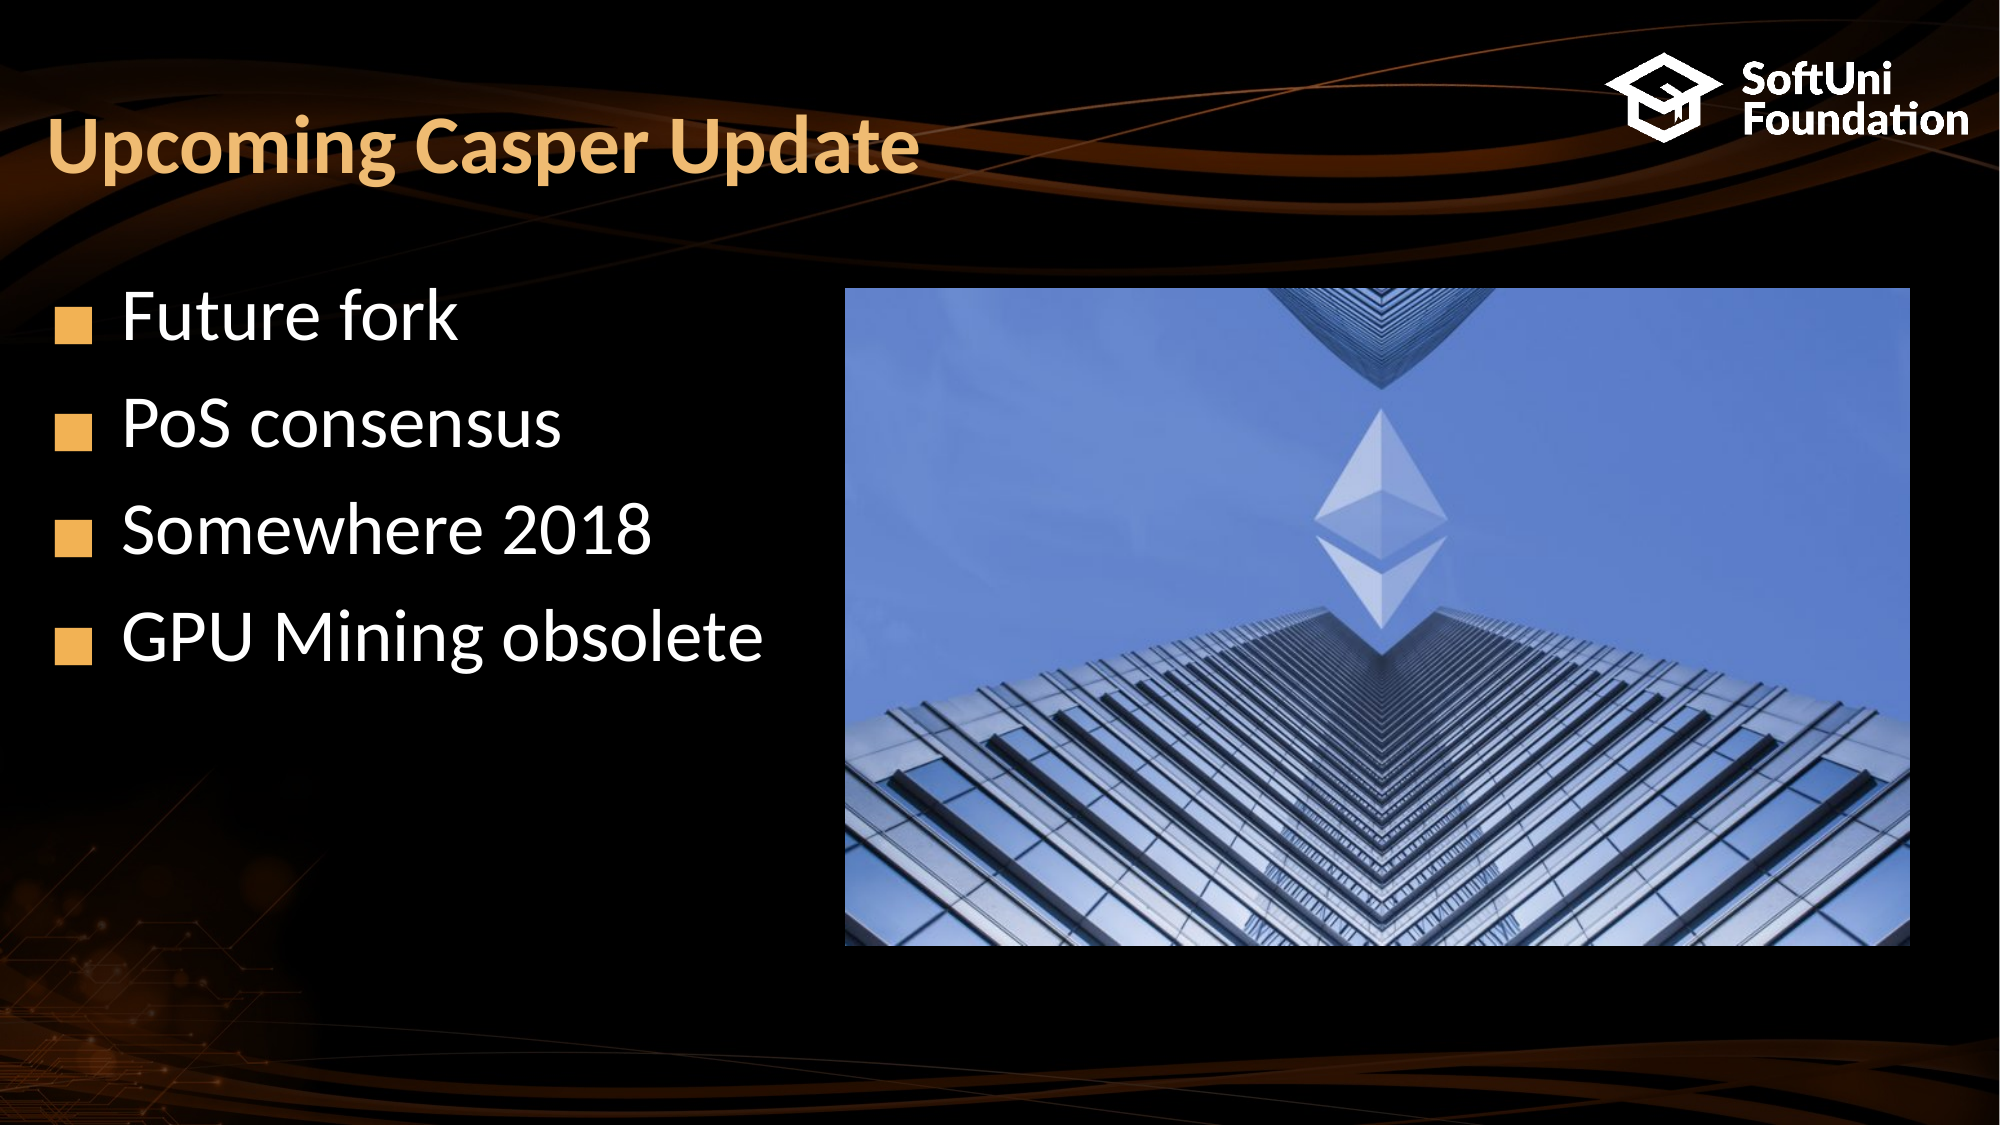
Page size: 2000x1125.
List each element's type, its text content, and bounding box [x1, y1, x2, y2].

list Future fork PoS consensus Somewhere 2018 GPU Mining obsolete [31, 246, 1968, 1103]
picture [0, 0, 2000, 1125]
title Upcoming Casper Update [31, 105, 1603, 289]
